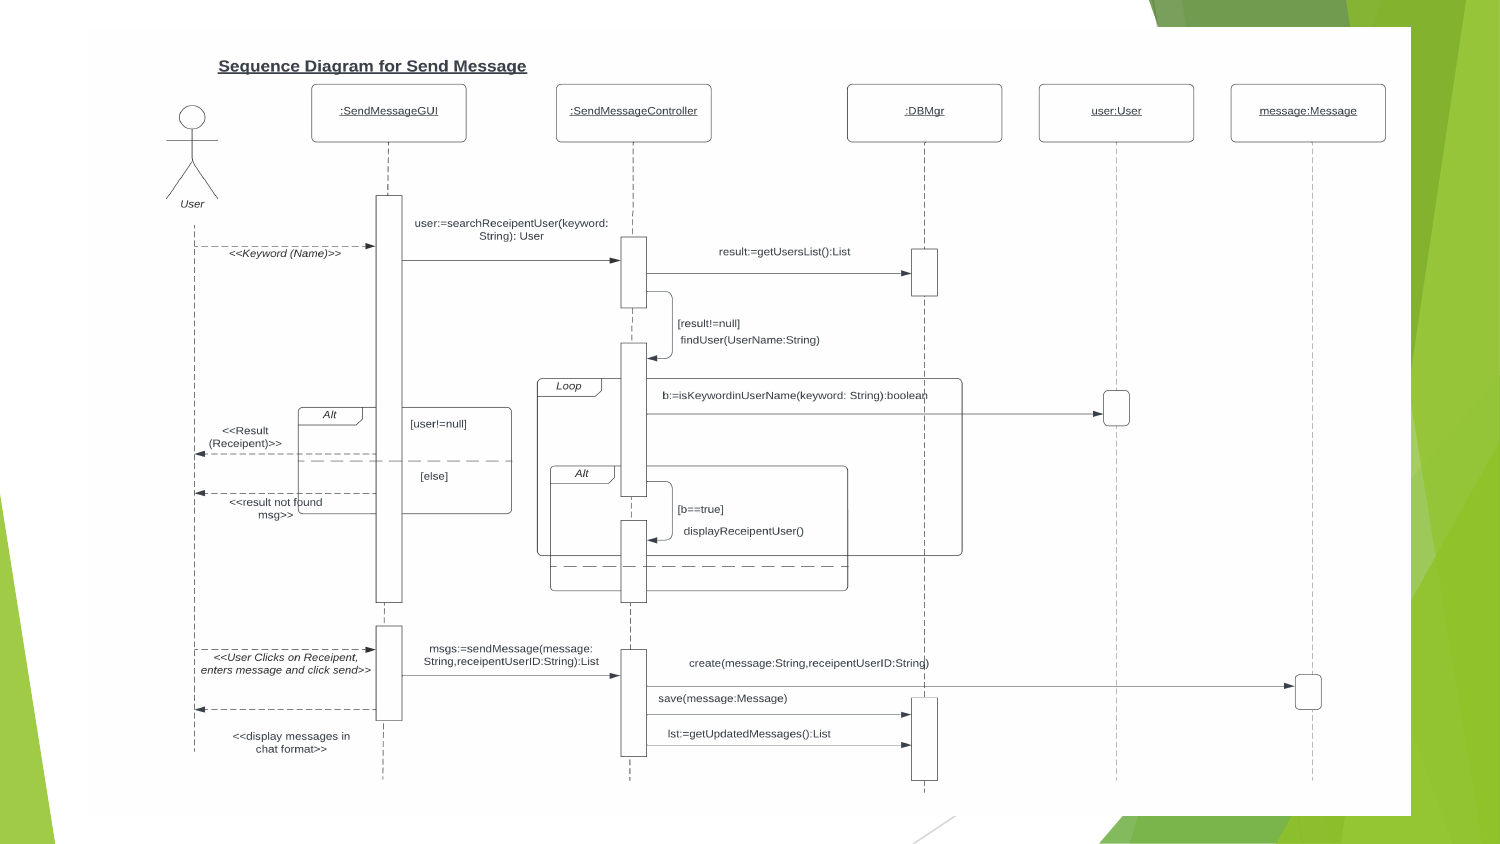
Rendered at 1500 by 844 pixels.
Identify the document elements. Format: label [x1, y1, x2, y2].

picture [89, 27, 1412, 817]
